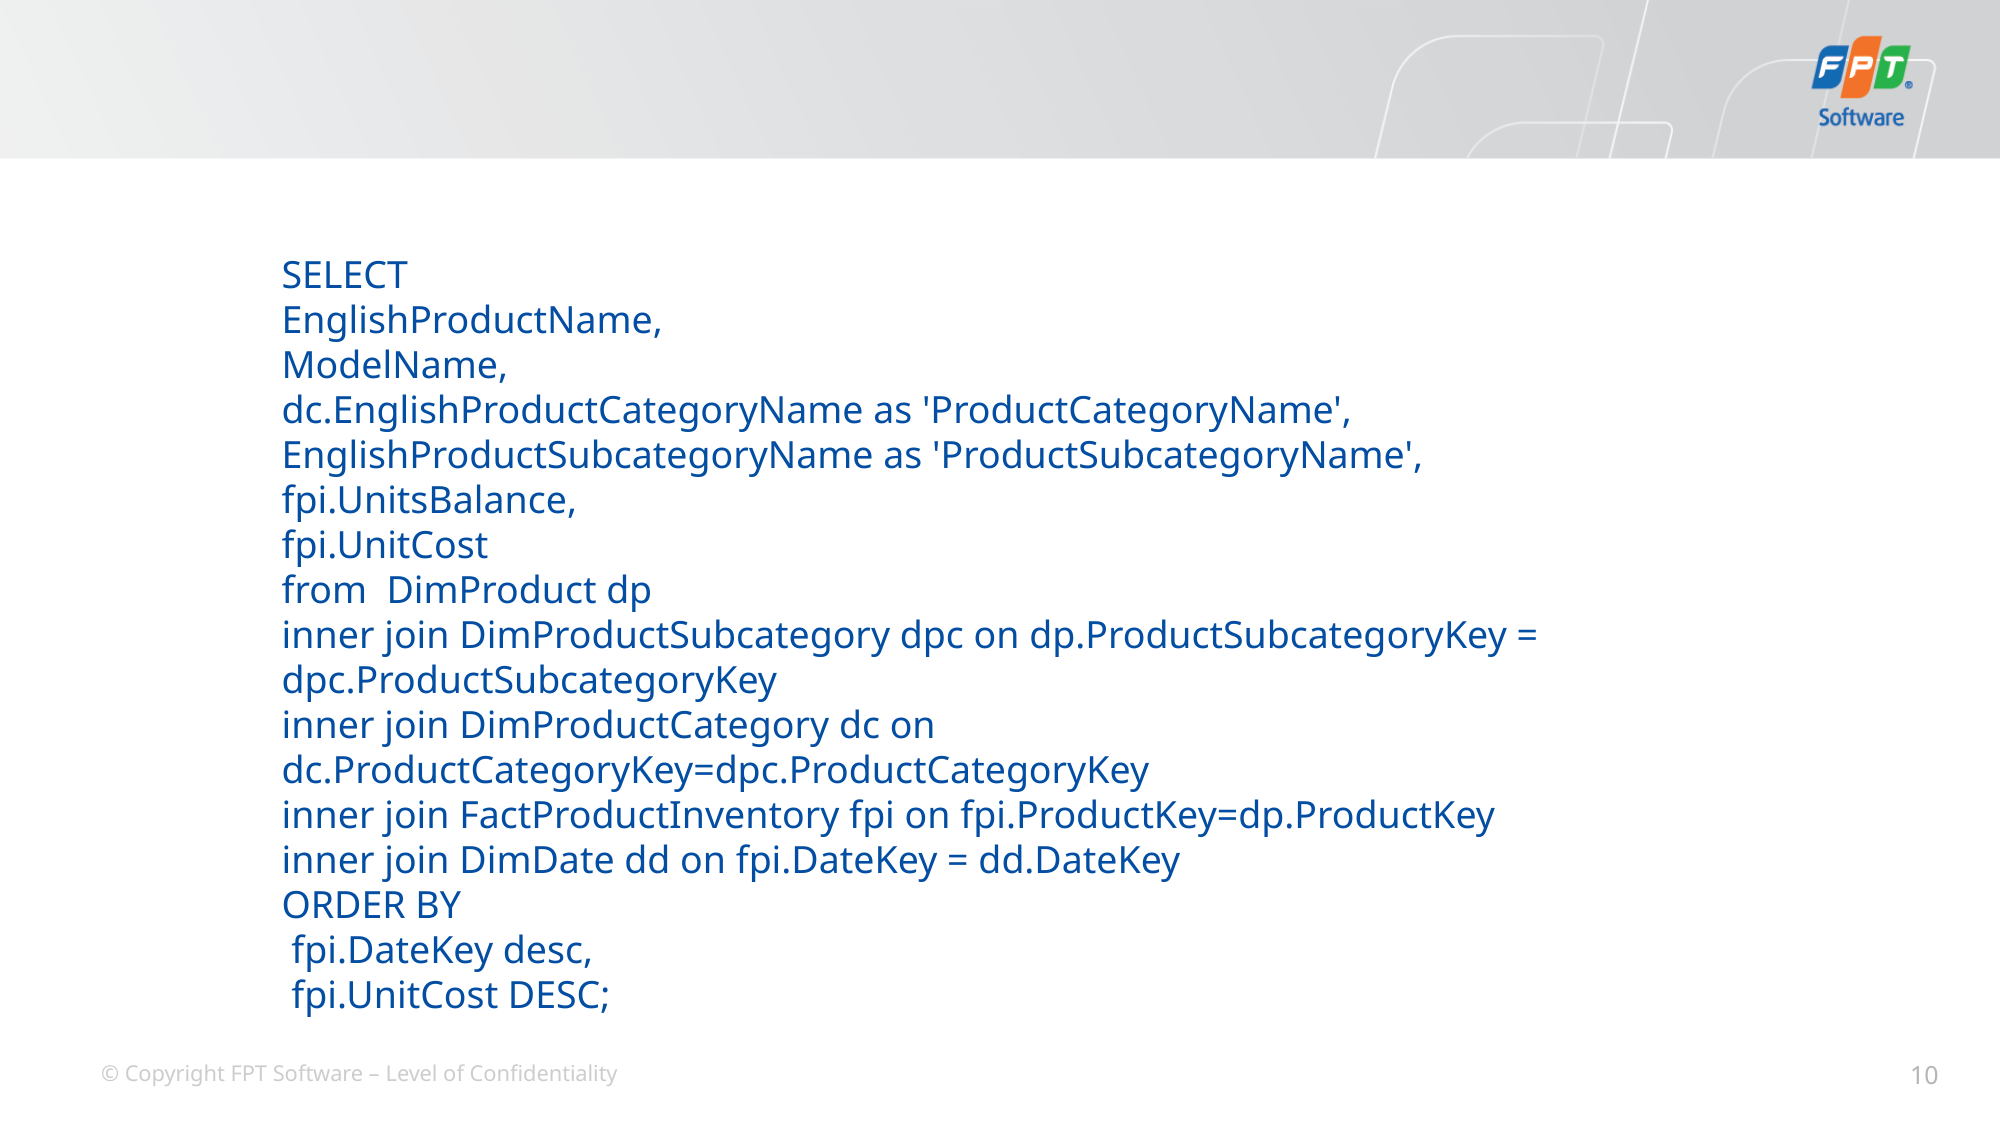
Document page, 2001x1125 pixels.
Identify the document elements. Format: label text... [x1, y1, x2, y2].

slide_number 10 [1855, 1052, 1954, 1094]
picture [0, 0, 2000, 159]
text_box SELECT EnglishProductName, ModelName, dc.EnglishProductCategoryName as 'ProductCategoryName', EnglishProductSubcategoryName as 'ProductSubcategoryName', fpi.UnitsBalance, fpi.UnitCost from DimProduct dp inner join DimProductSubcategory dpc on dp.ProductSubcategoryKey = dpc.ProductSubcategoryKey inner join DimProductCategory dc on dc.ProductCategoryKey=dpc.ProductCategoryKey inner join FactProductInventory fpi on fpi.ProductKey=dp.ProductKey inner join DimDate dd on fpi.DateKey = dd.DateKey ORDER BY fpi.DateKey desc, fpi.UnitCost DESC; [266, 243, 1803, 1023]
